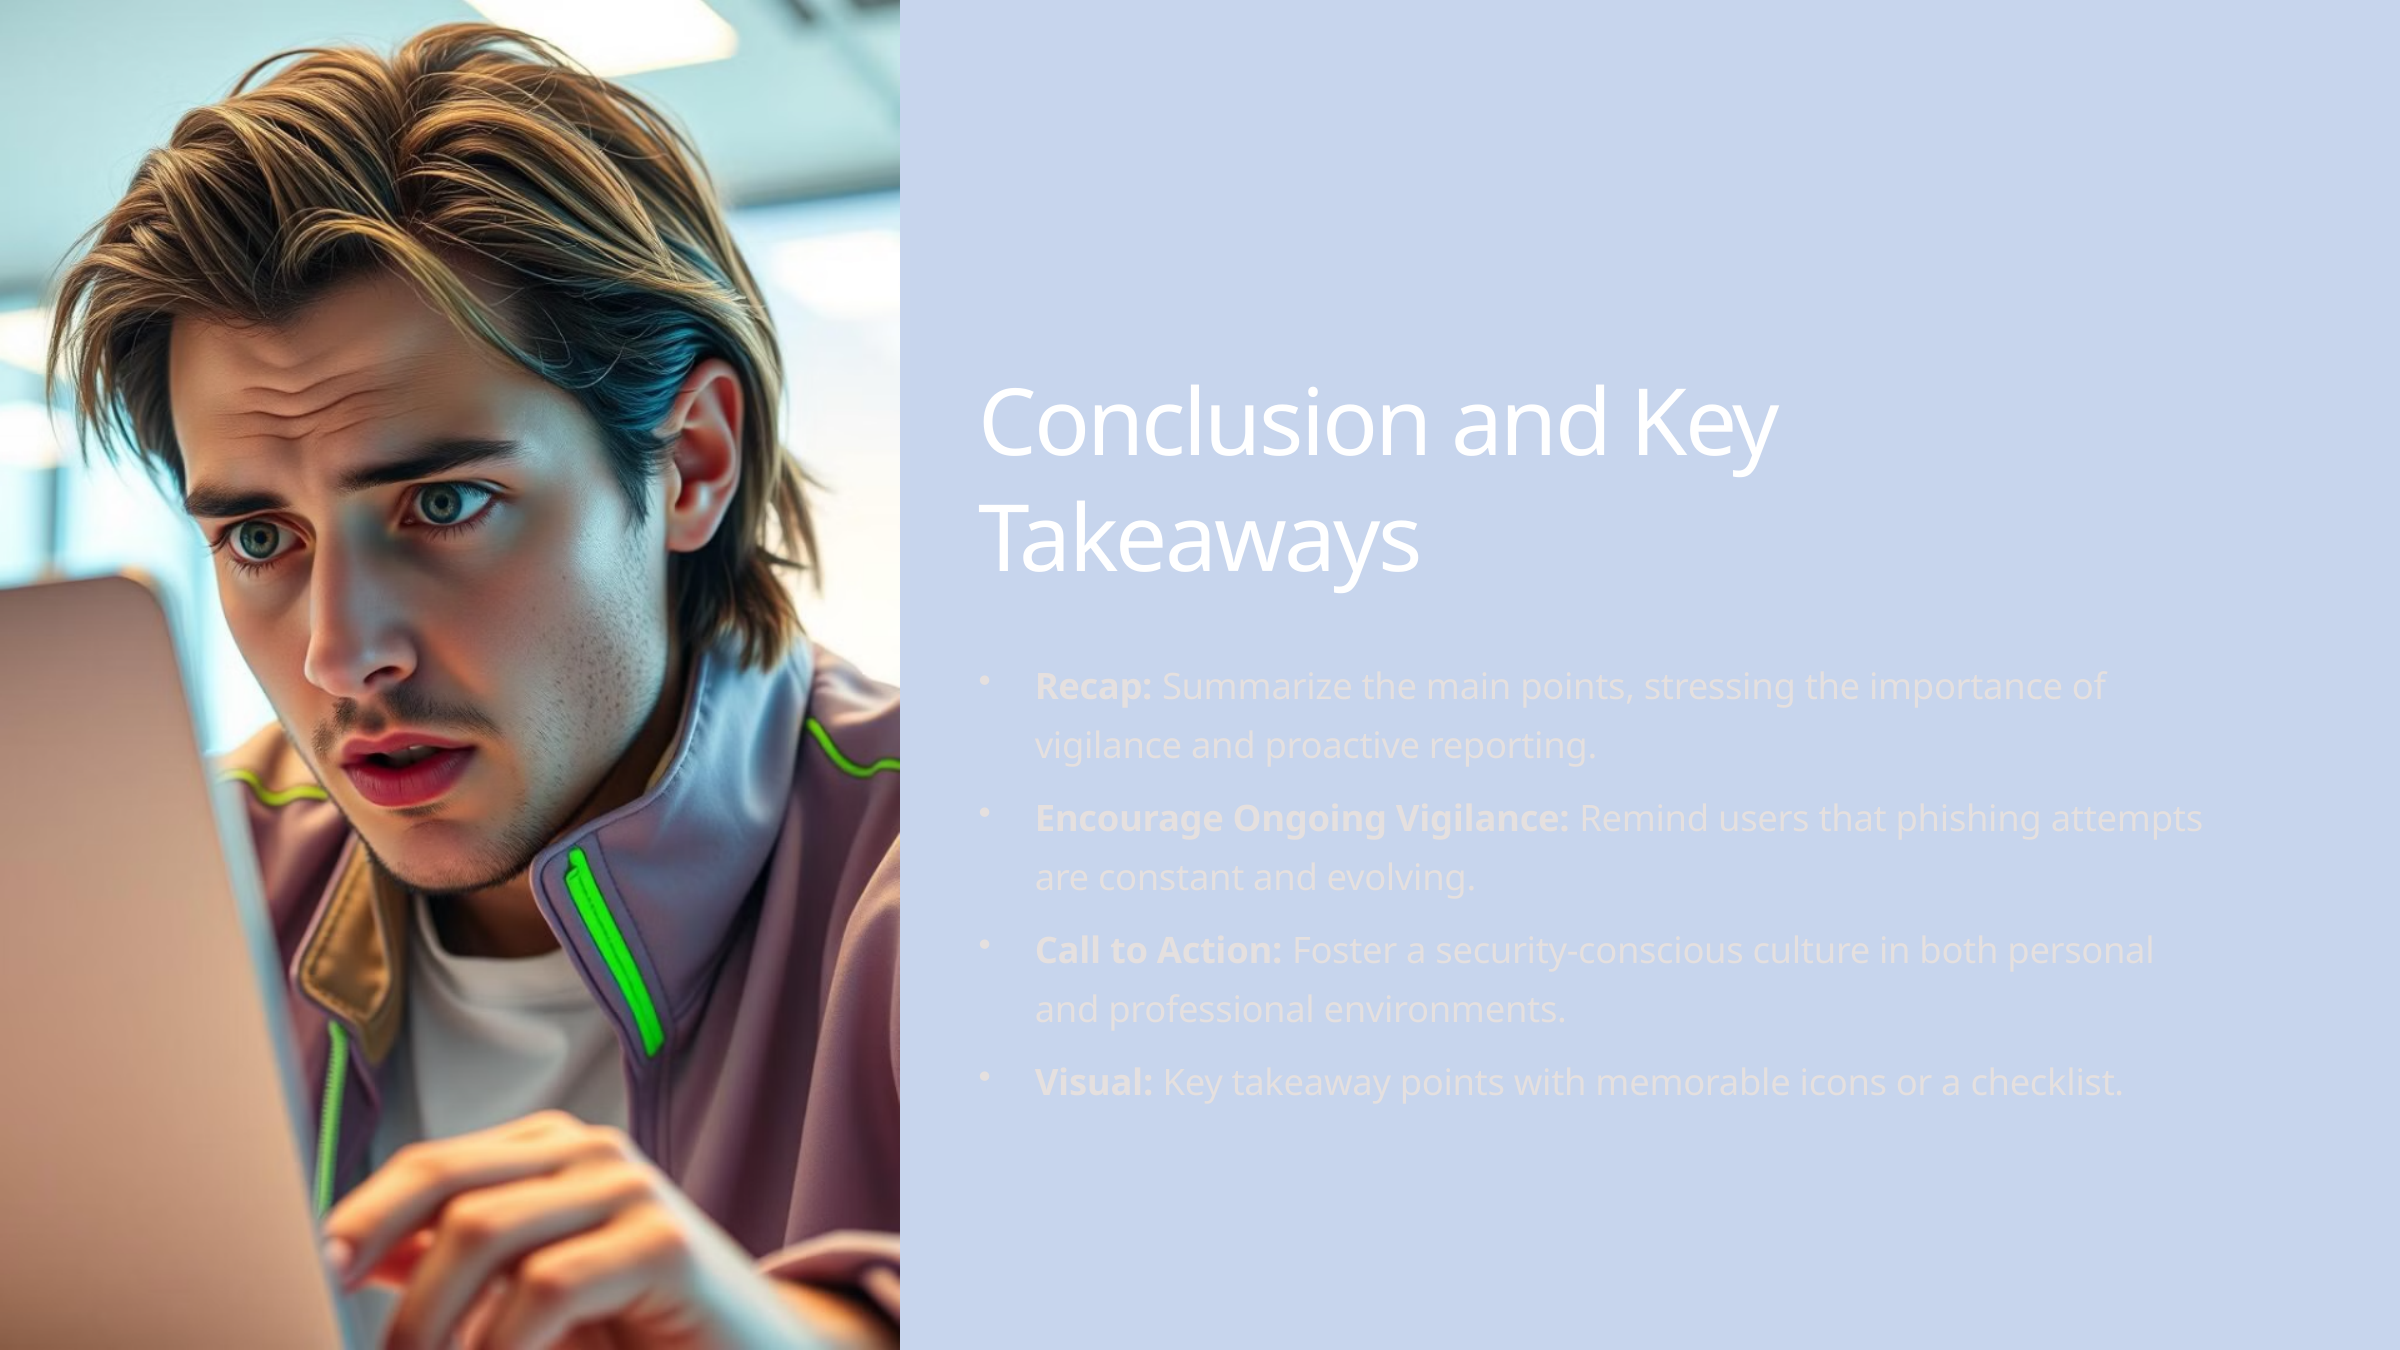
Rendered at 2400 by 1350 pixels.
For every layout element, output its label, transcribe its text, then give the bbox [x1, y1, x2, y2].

picture [0, 0, 900, 1350]
text_box Recap: Summarize the main points, stressing the importance of vigilance and proactive reporting. [978, 647, 2219, 767]
text_box Visual: Key takeaway points with memorable icons or a checklist. [978, 1043, 2219, 1103]
text_box Call to Action: Foster a security-conscious culture in both personal and professional environments. [978, 911, 2219, 1031]
text_box Conclusion and Key Takeaways [978, 358, 2219, 592]
text_box Encourage Ongoing Vigilance: Remind users that phishing attempts are constant and evolving. [978, 779, 2219, 899]
